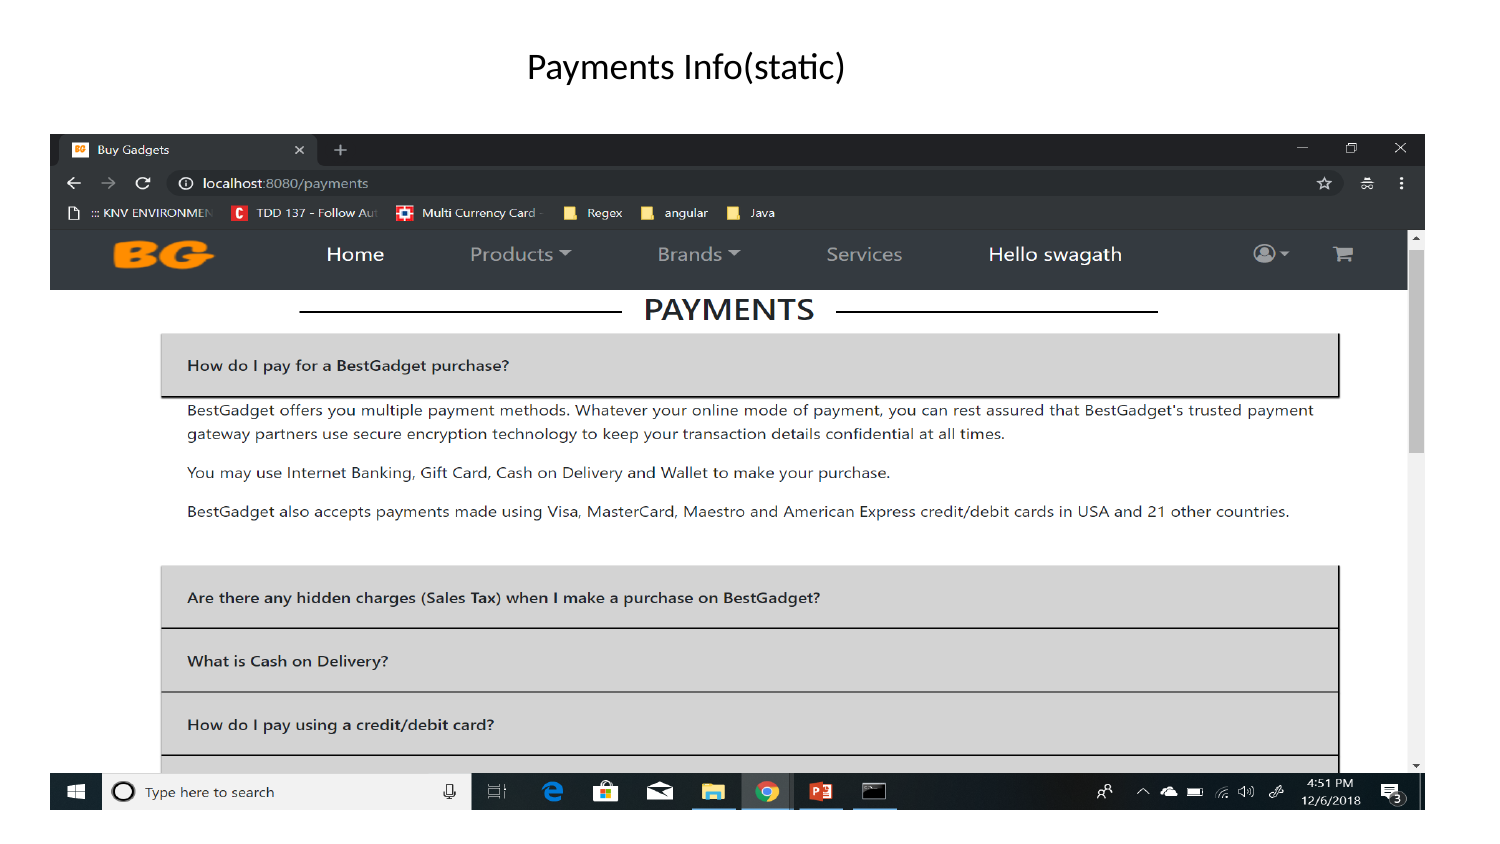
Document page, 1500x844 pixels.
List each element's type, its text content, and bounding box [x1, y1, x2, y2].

picture [49, 134, 1426, 810]
text_box Payments Info(static) [512, 34, 900, 95]
